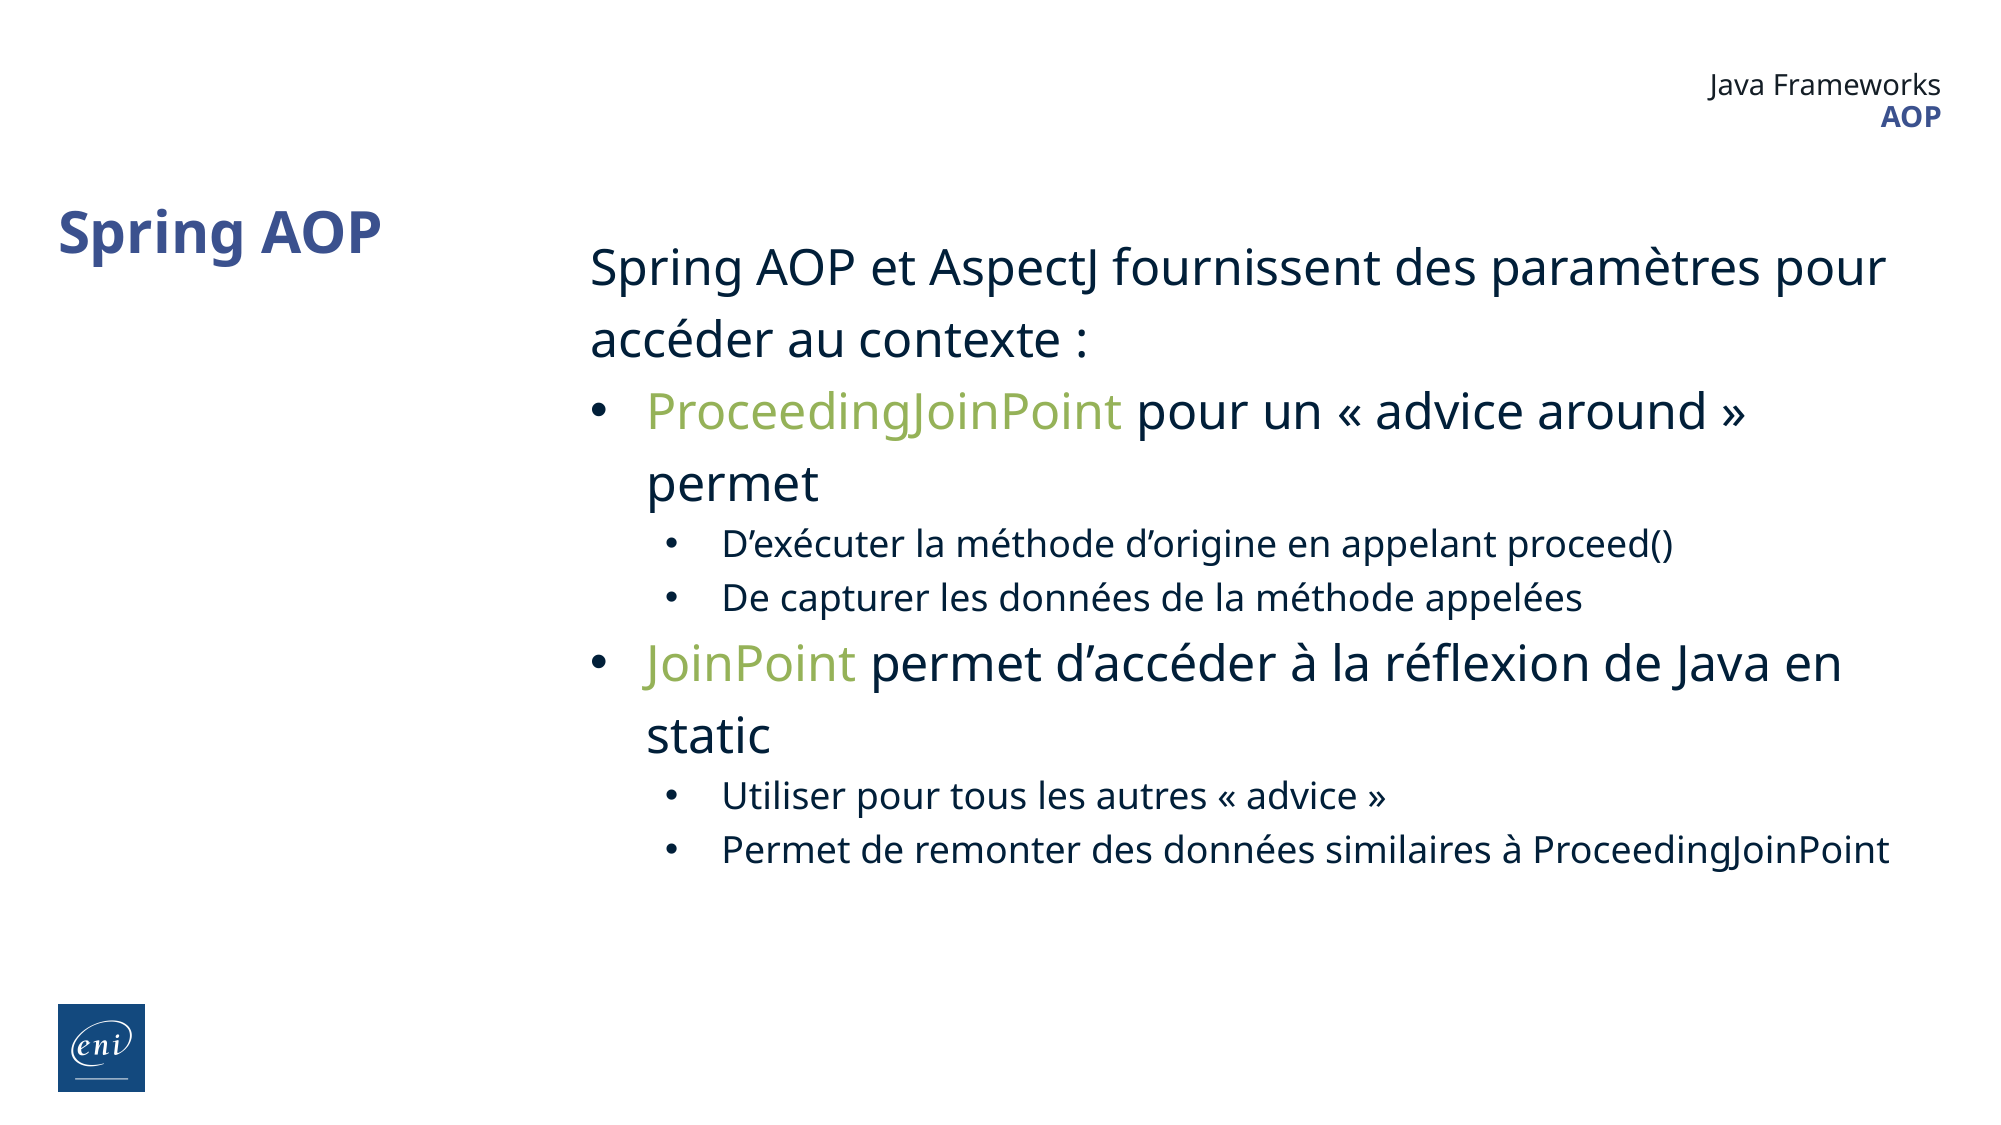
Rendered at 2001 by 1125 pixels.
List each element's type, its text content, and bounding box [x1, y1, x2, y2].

text_box Java Frameworks AOP [627, 70, 1942, 160]
text_box Spring AOP [58, 203, 526, 929]
picture [58, 1004, 145, 1092]
text_box Spring AOP et AspectJ fournissent des paramètres pour accéder au contexte : ProceedingJoinPoint pour un « advice around » permet D’exécuter la méthode d’origine en appelant proceed() De capturer les données de la méthode appelées JoinPoint permet d’accéder à la réflexion de Java en static Utiliser pour tous les autres « advice » Permet de remonter des données similaires à ProceedingJoinPoint [575, 215, 1942, 879]
